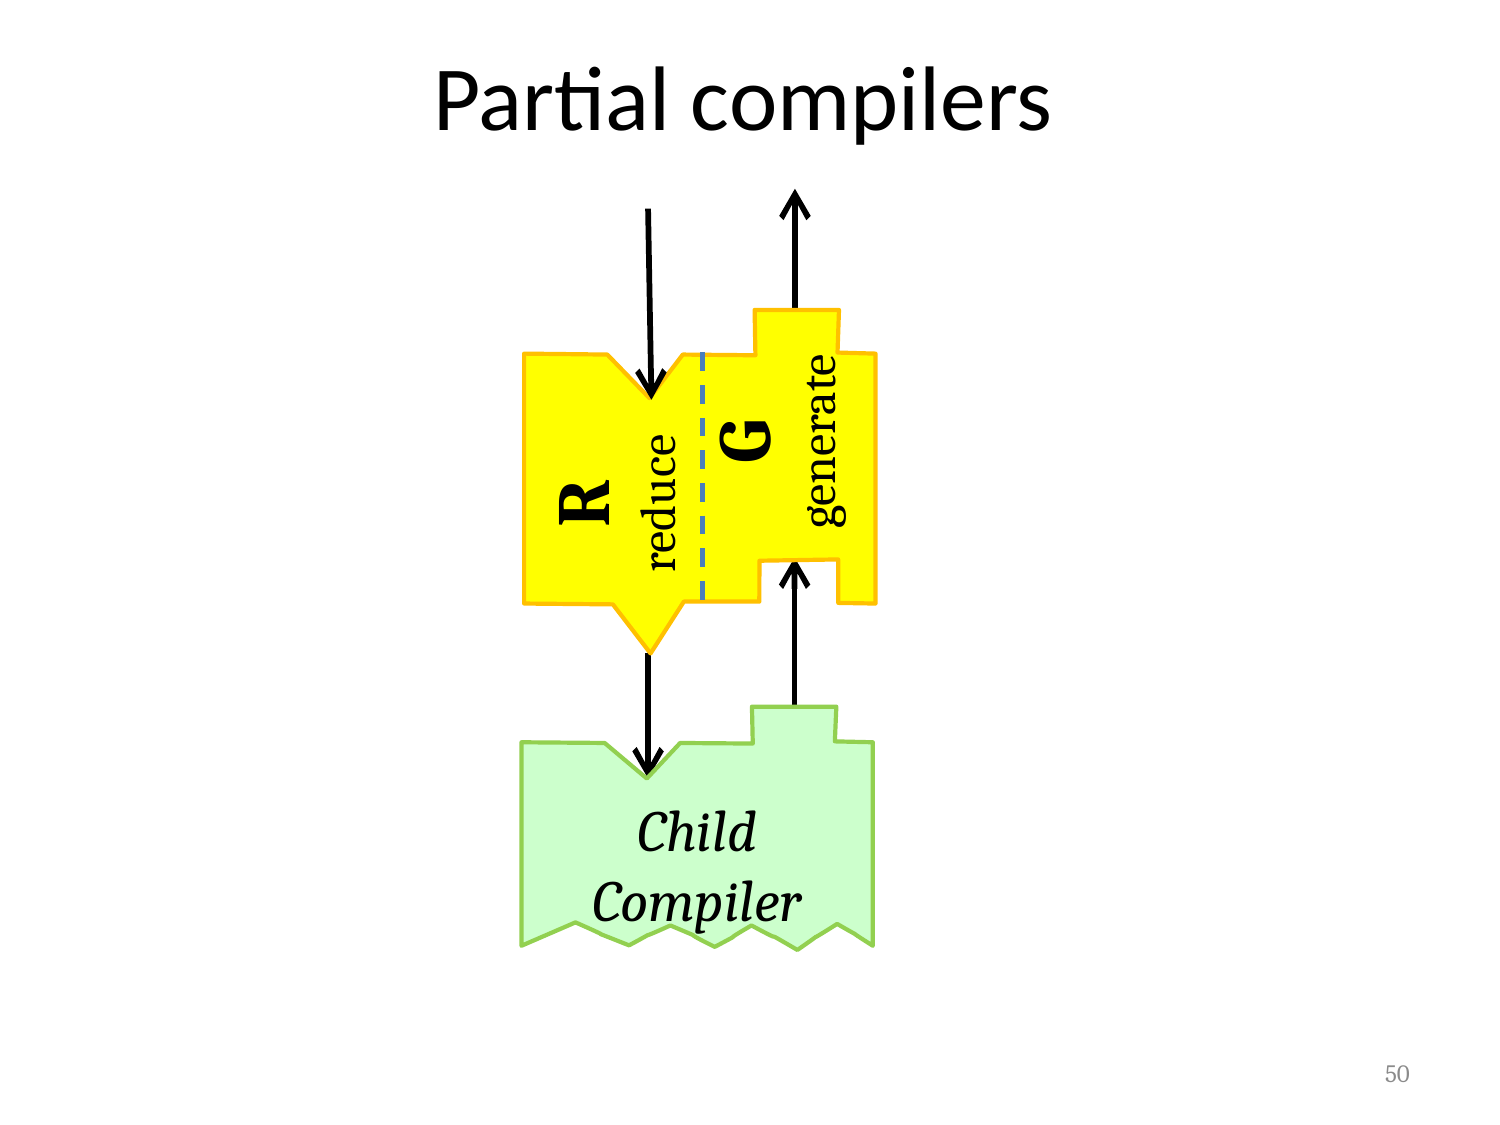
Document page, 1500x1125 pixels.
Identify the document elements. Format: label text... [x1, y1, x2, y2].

text_box [522, 351, 701, 656]
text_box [647, 208, 652, 401]
title Partial compilers [68, 0, 1419, 188]
text_box R reduce [527, 420, 693, 587]
text_box G generate [687, 339, 853, 544]
text_box Child Compiler [519, 704, 875, 952]
text_box [752, 307, 842, 339]
text_box [703, 350, 878, 606]
slide_number 50 [1074, 1042, 1425, 1103]
